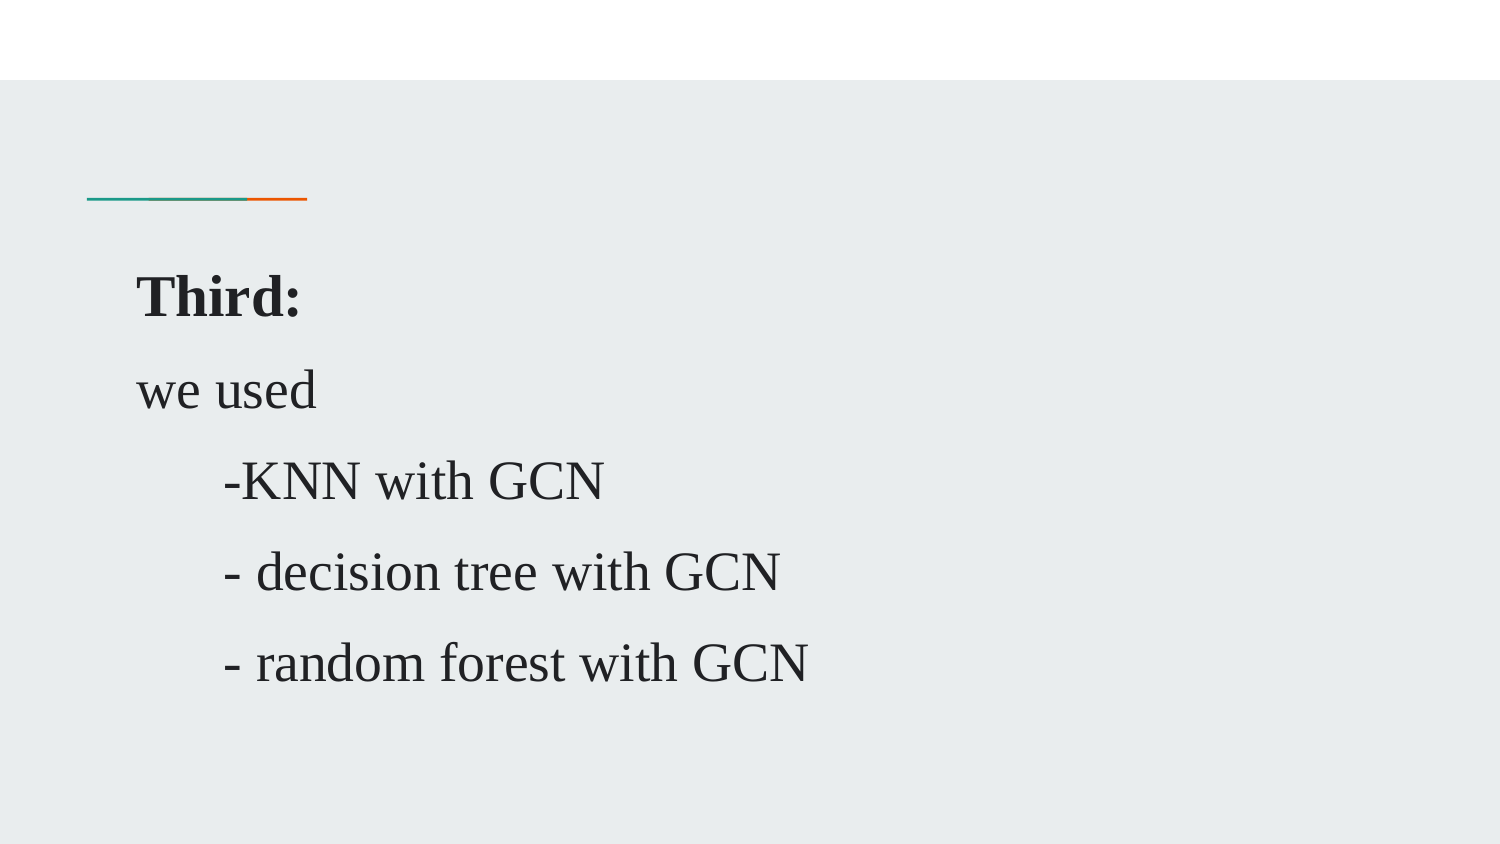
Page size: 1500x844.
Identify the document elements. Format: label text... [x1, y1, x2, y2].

subtitle Third: we used -KNN with GCN - decision tree with GCN - random forest with GCN [121, 231, 1394, 710]
